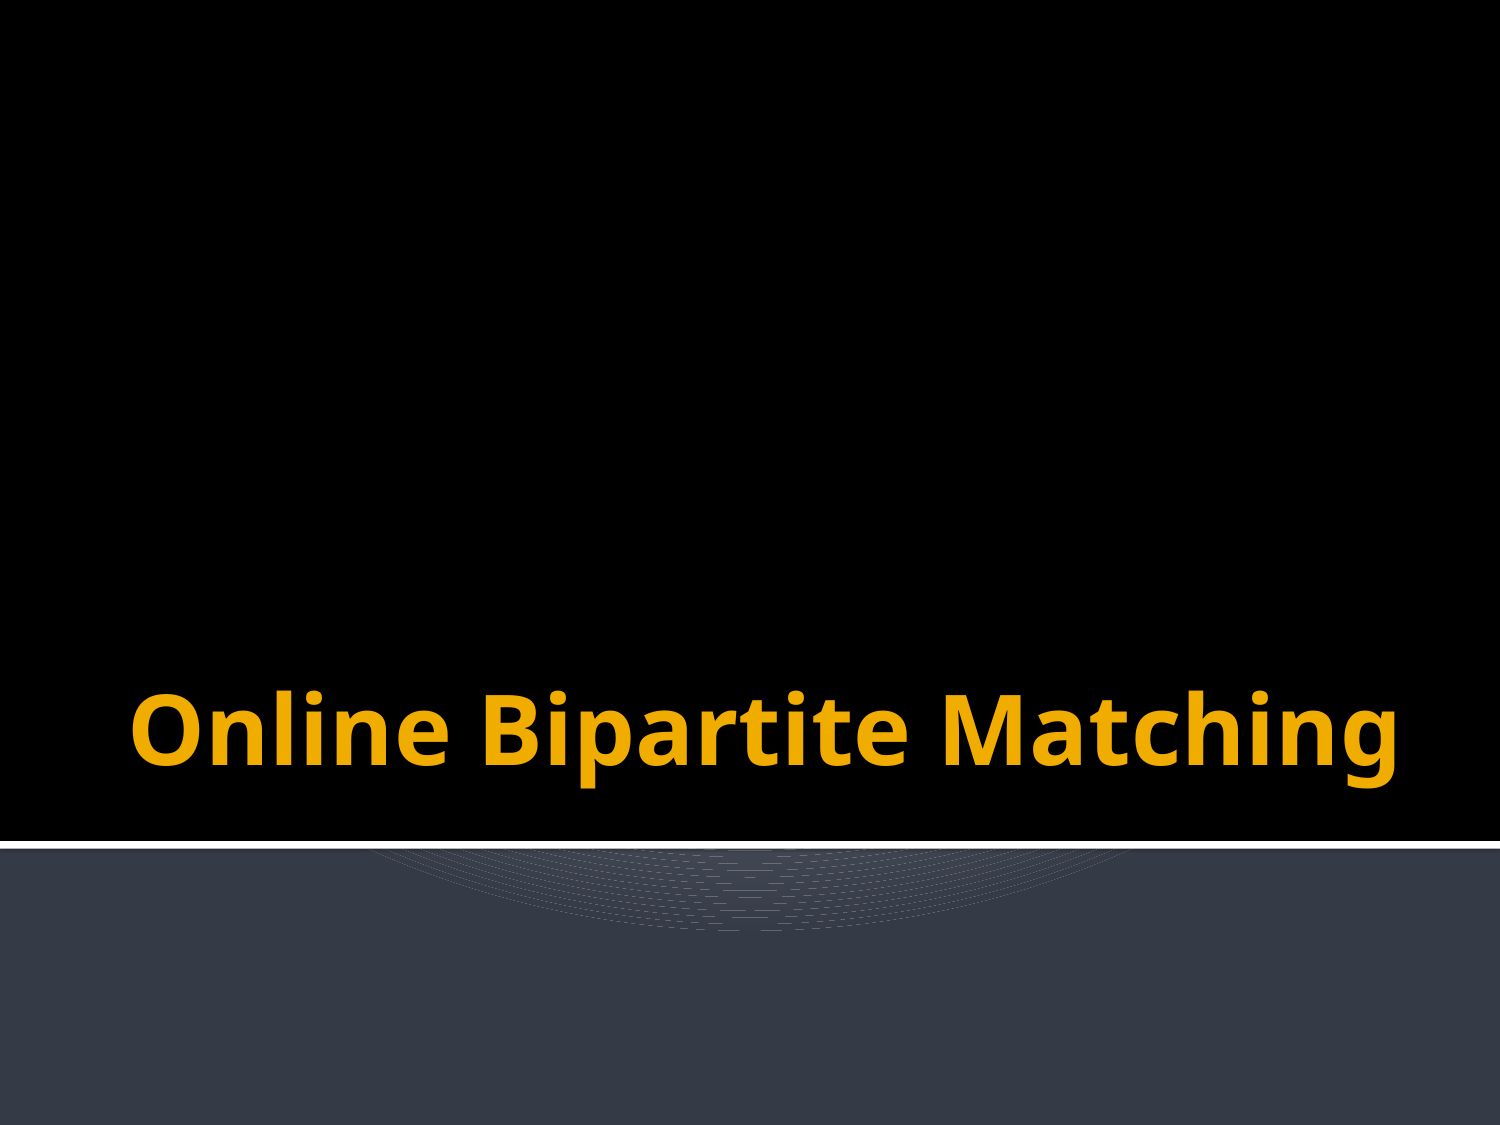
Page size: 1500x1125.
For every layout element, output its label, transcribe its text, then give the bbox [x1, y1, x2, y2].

title Online Bipartite Matching [112, 550, 1438, 825]
